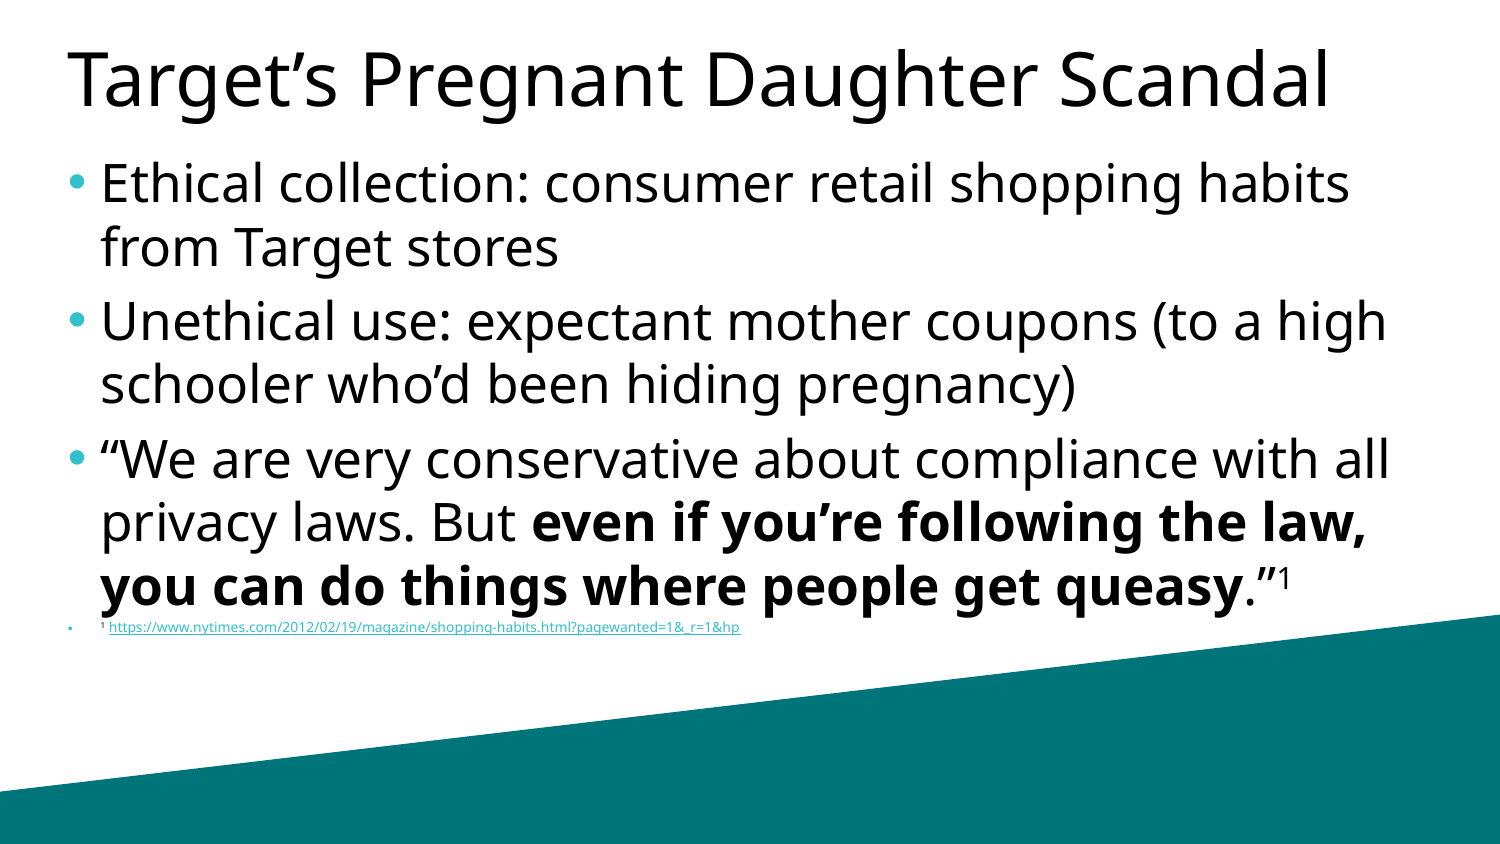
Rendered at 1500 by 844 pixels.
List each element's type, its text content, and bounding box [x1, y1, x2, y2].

title Target’s Pregnant Daughter Scandal [52, 41, 1444, 142]
list Ethical collection: consumer retail shopping habits from Target stores Unethical use: expectant mother coupons (to a high schooler who’d been hiding pregnancy) “We are very conservative about compliance with all privacy laws. But even if you’re following the law, you can do things where people get queasy.”1 1 https://www.nytimes.com/2012/02/19/magazine/shopping-habits.html?pagewanted=1&_r=1&hp [52, 142, 1444, 701]
